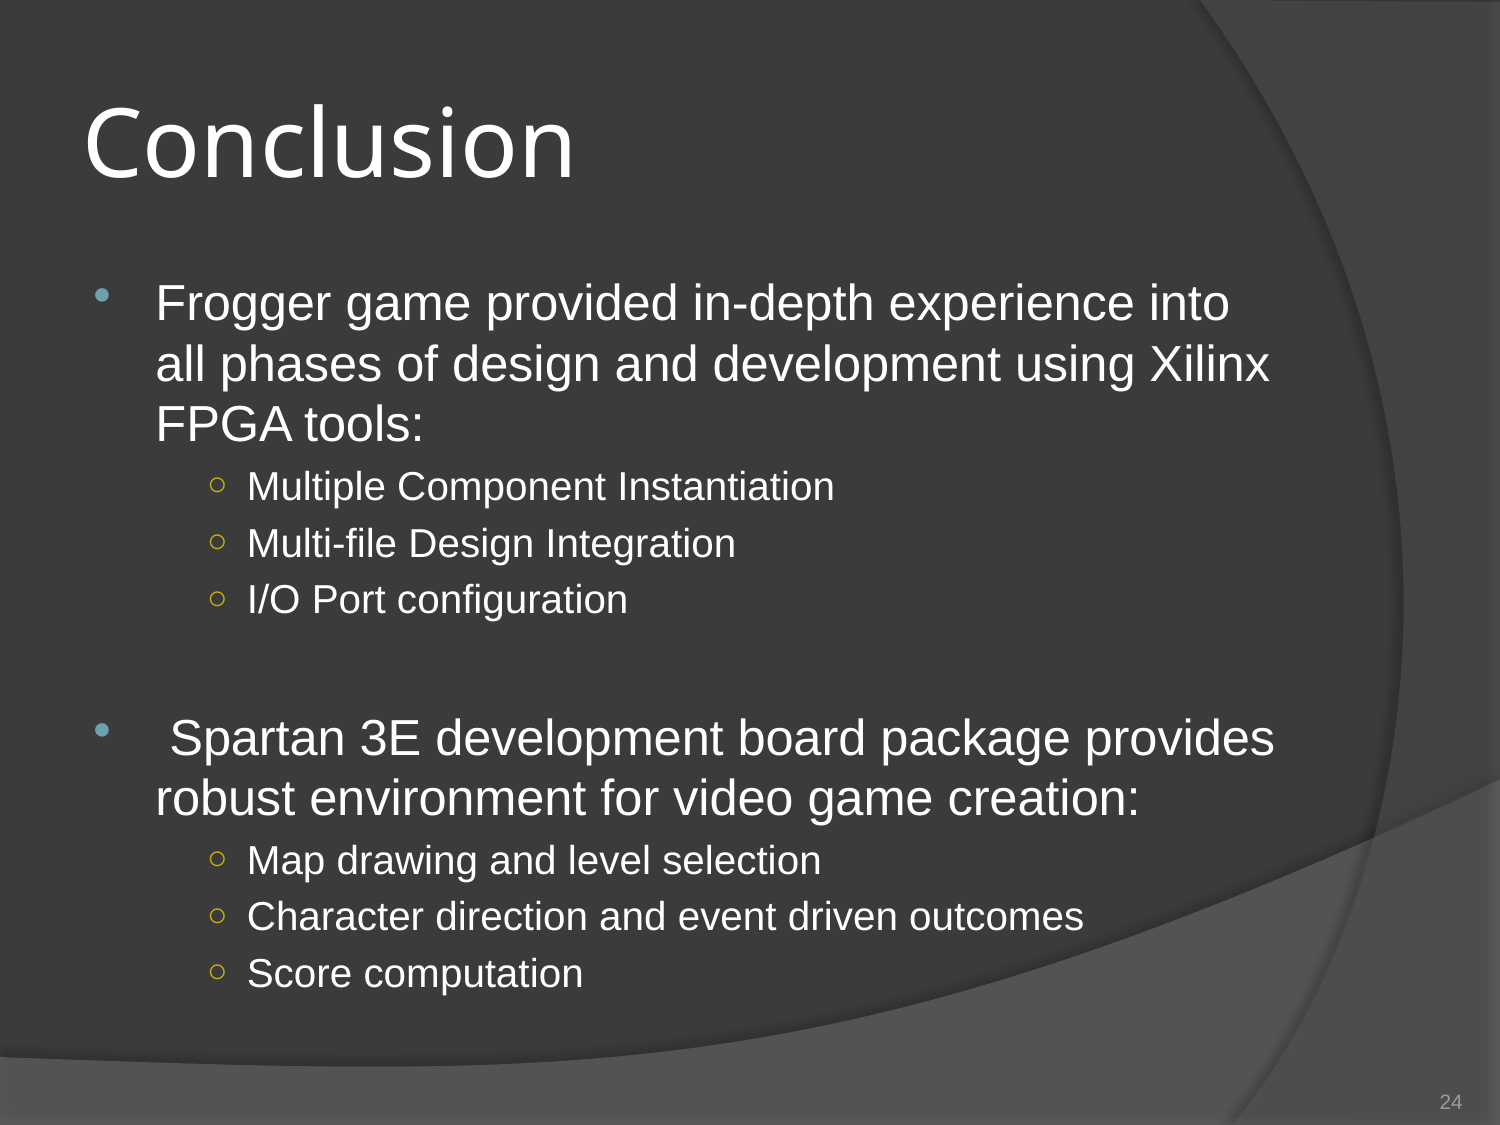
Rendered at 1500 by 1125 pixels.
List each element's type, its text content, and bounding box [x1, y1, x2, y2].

slide_number 24 [1337, 1053, 1463, 1114]
title Conclusion [75, 45, 1300, 233]
list Frogger game provided in-depth experience into all phases of design and development using Xilinx FPGA tools: Multiple Component Instantiation Multi-file Design Integration I/O Port configuration Spartan 3E development board package provides robust environment for video game creation: Map drawing and level selection Character direction and event driven outcomes Score computation [75, 262, 1300, 1005]
